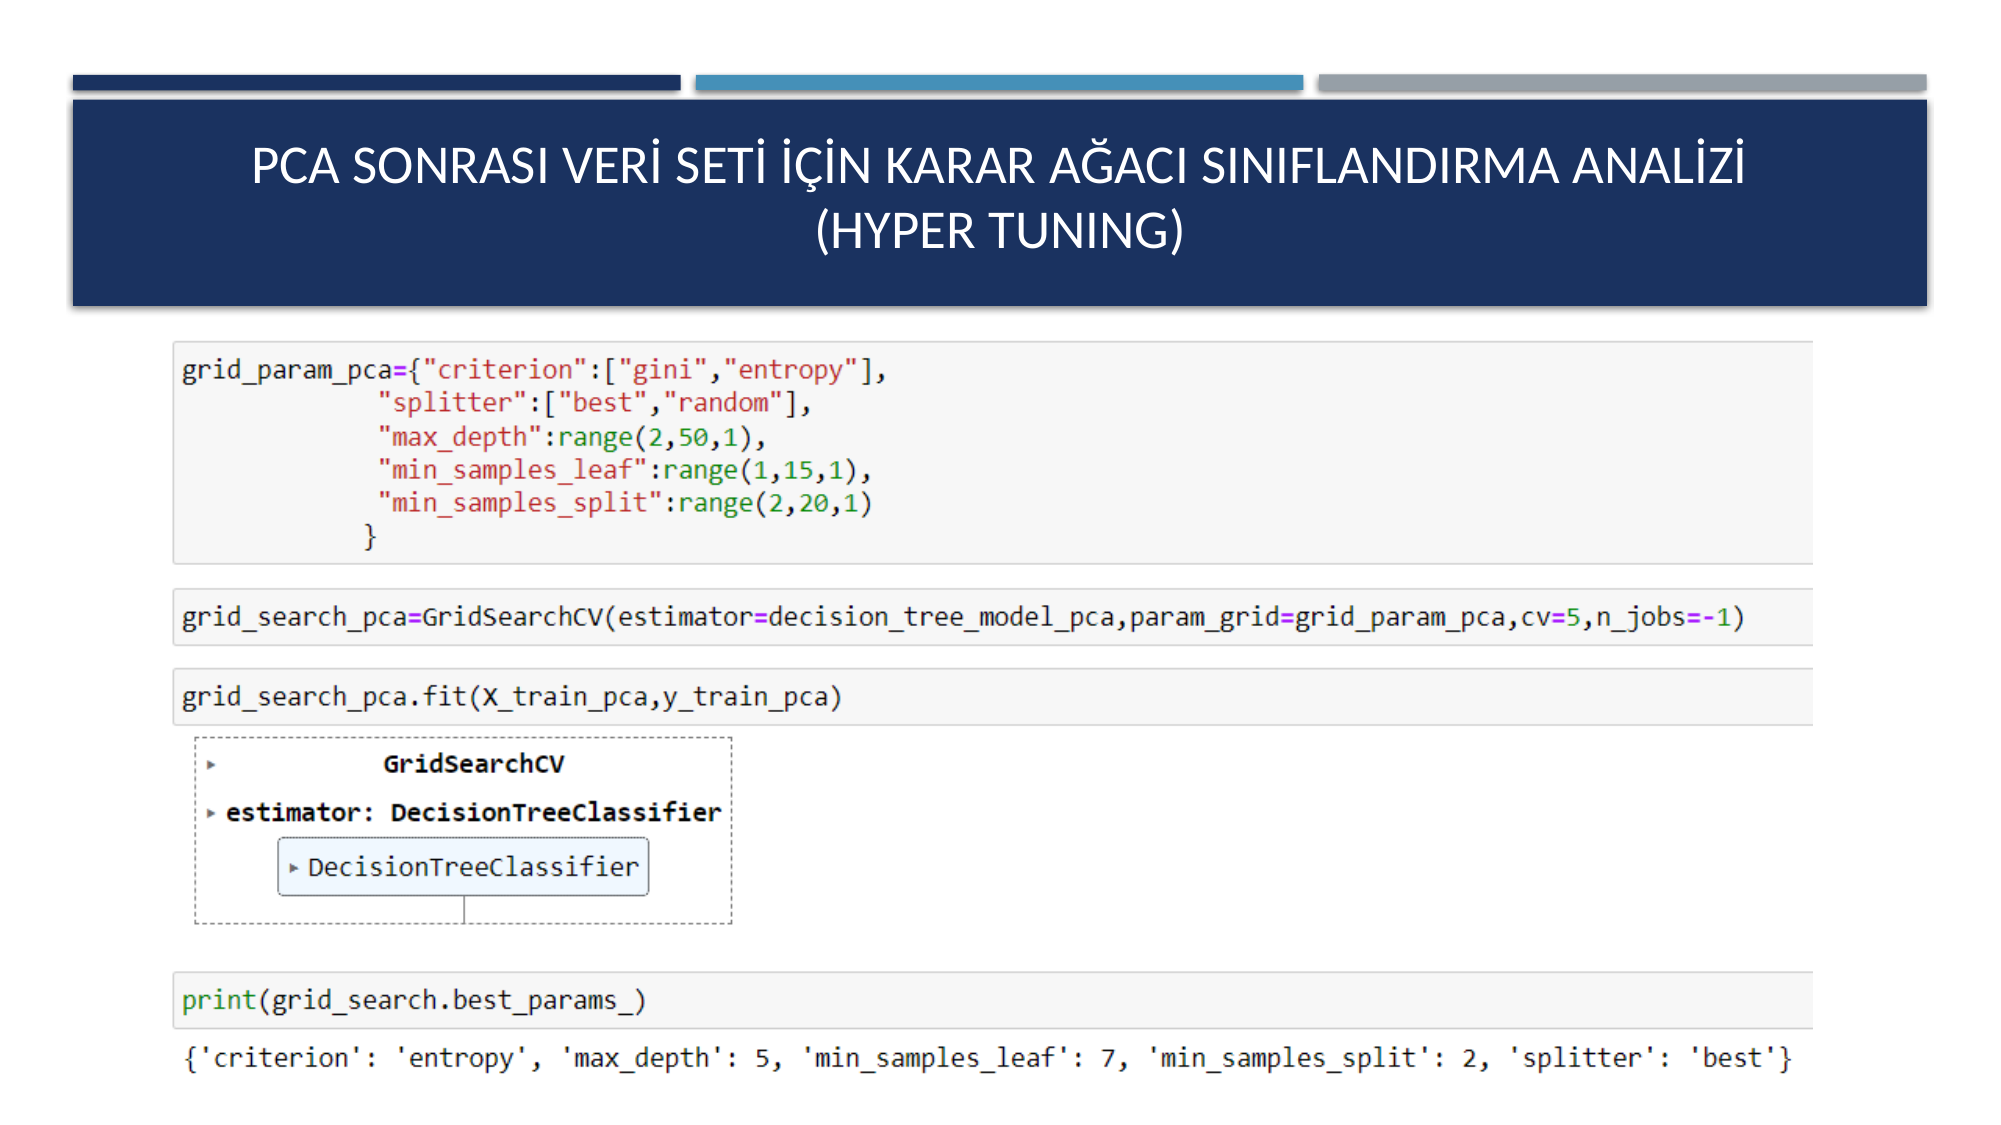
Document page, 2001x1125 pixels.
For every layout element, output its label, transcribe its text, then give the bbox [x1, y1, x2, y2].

title Pca sonrası veri seti için karar ağacı sınıflandırma analizi (hyper tunıng) [95, 119, 1905, 333]
picture [164, 335, 1814, 1090]
